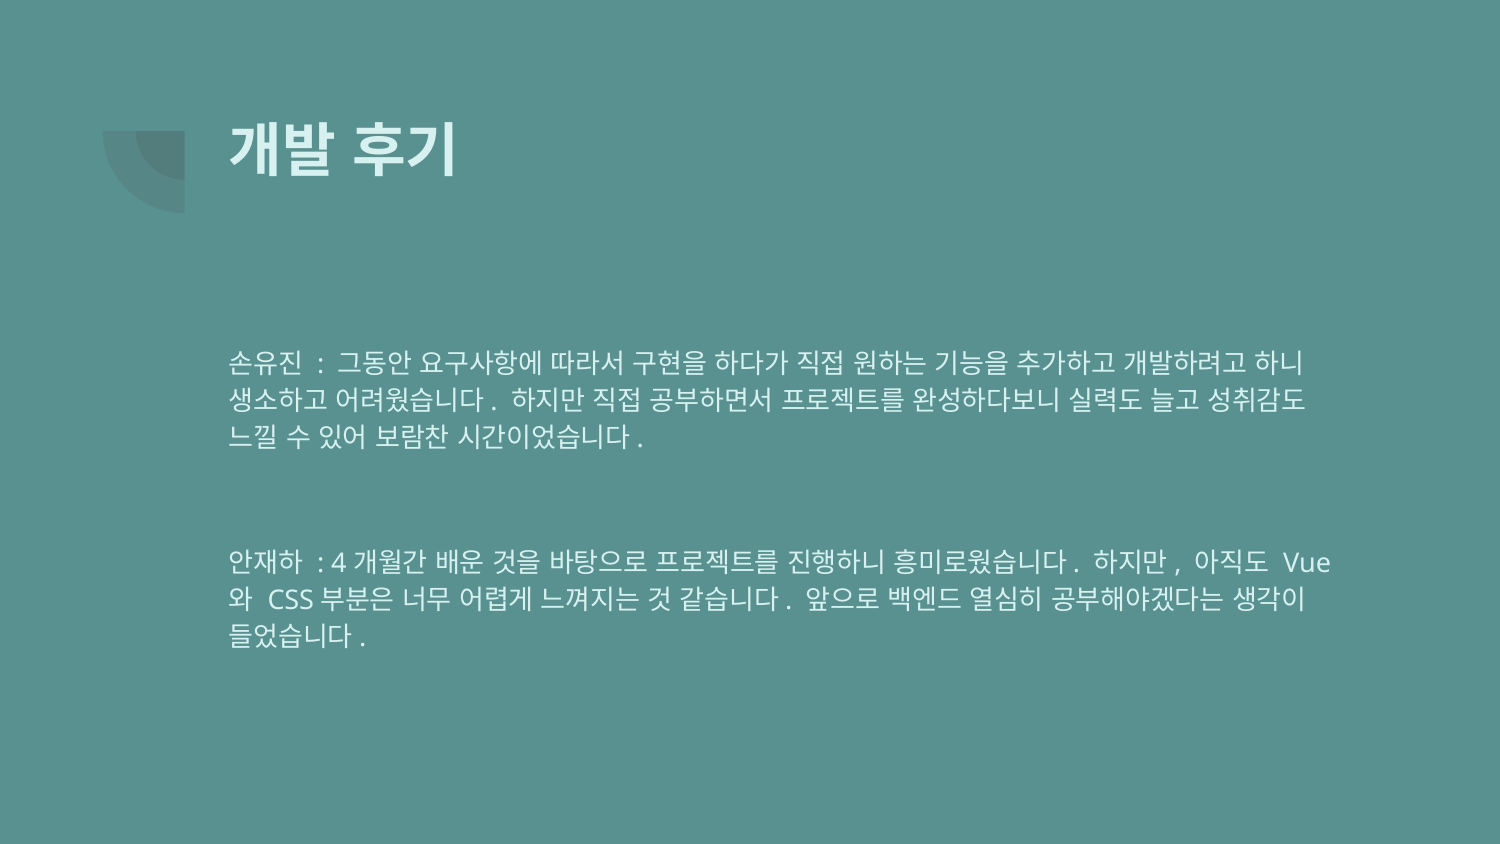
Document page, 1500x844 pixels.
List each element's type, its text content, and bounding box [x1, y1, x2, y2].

list 손유진 : 그동안 요구사항에 따라서 구현을 하다가 직접 원하는 기능을 추가하고 개발하려고 하니 생소하고 어려웠습니다. 하지만 직접 공부하면서 프로젝트를 완성하다보니 실력도 늘고 성취감도 느낄 수 있어 보람찬 시간이었습니다. 안재하 : 4개월간 배운 것을 바탕으로 프로젝트를 진행하니 흥미로웠습니다. 하지만, 아직도 Vue와 CSS부분은 너무 어렵게 느껴지는 것 같습니다. 앞으로 백엔드 열심히 공부해야겠다는 생각이 들었습니다. [213, 326, 1368, 744]
title 개발 후기 [213, 98, 1368, 263]
